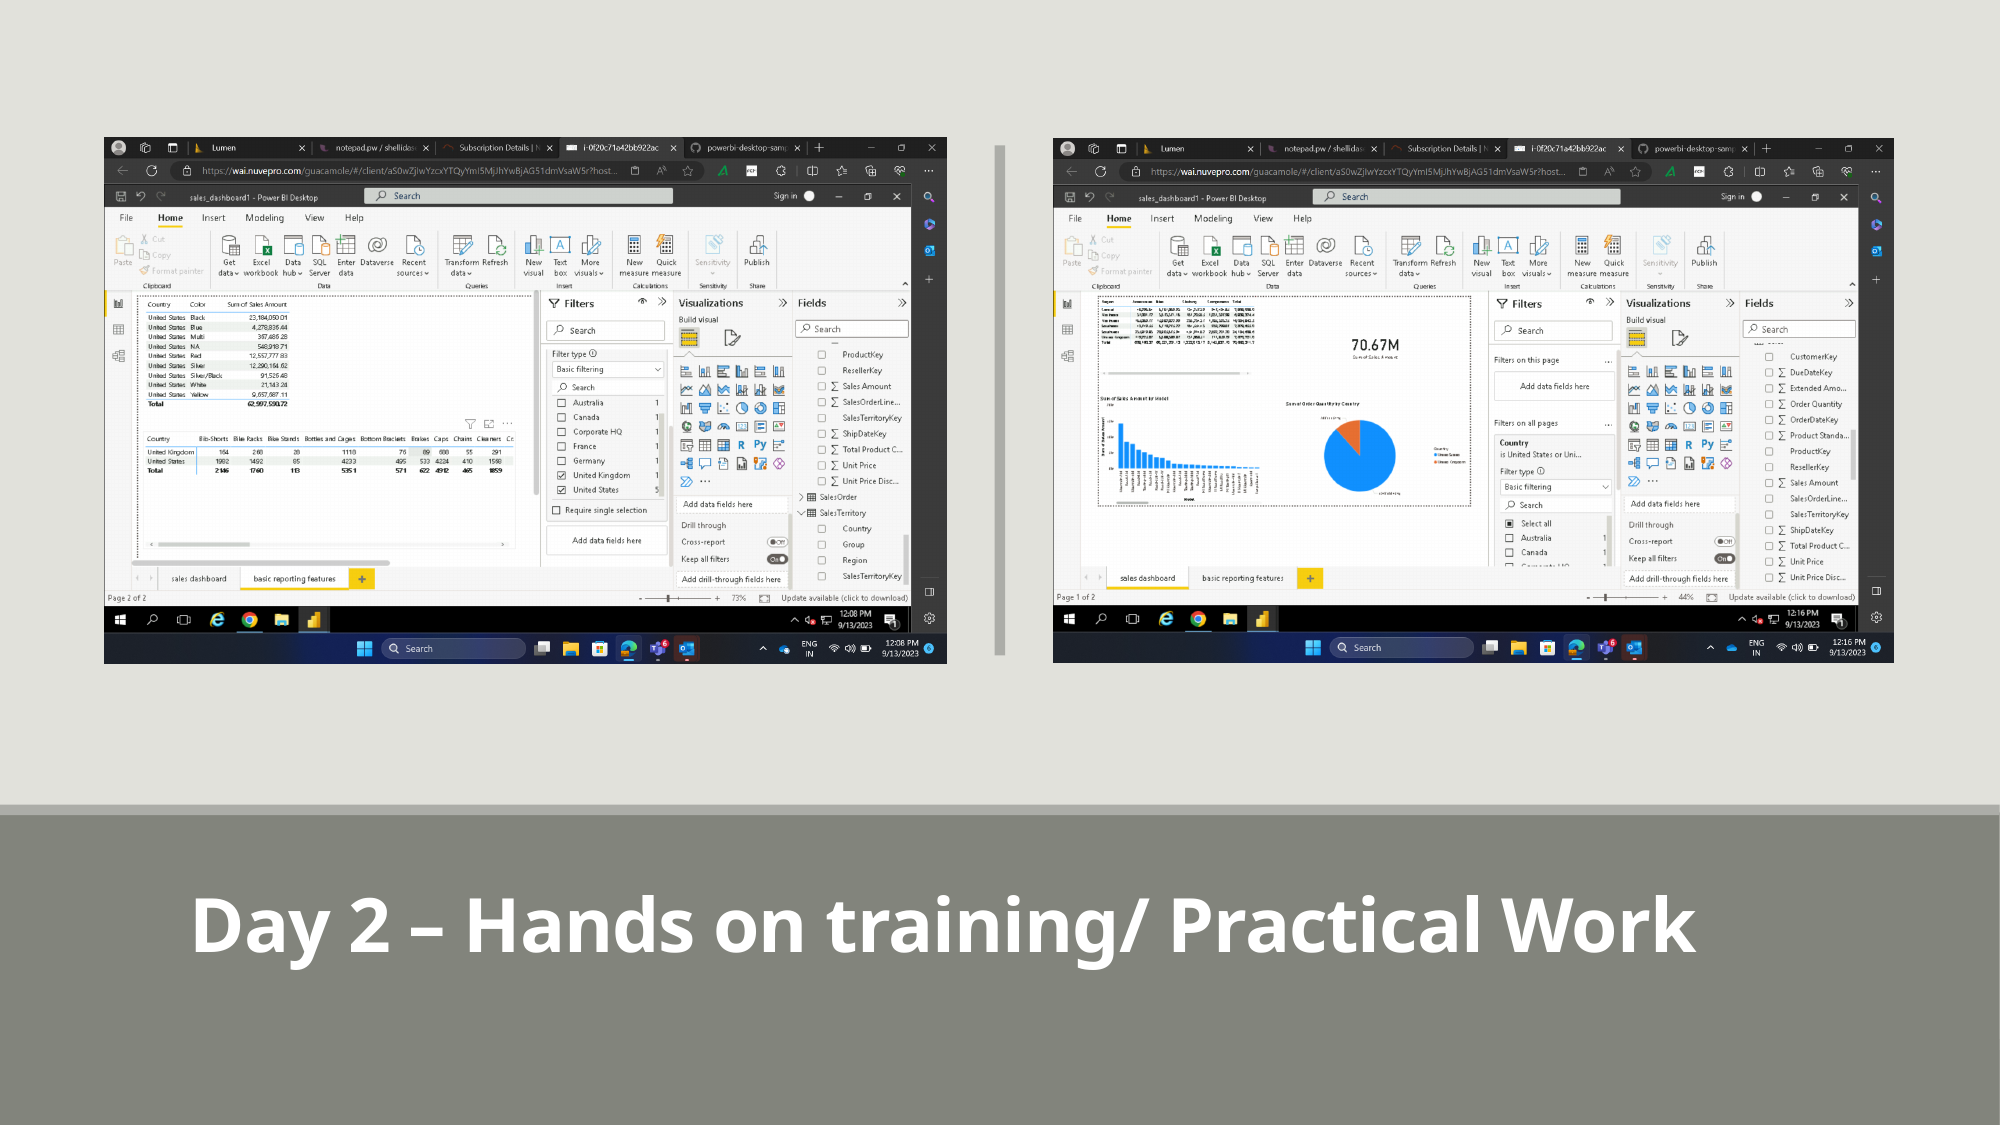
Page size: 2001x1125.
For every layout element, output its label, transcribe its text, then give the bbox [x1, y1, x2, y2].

title Day 2 – Hands on training/ Practical Work [174, 840, 1825, 975]
text_box [0, 0, 2000, 803]
picture [103, 136, 947, 665]
text_box [0, 816, 2000, 1125]
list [1053, 137, 1895, 664]
text_box [993, 144, 1006, 657]
text_box [0, 803, 2000, 816]
